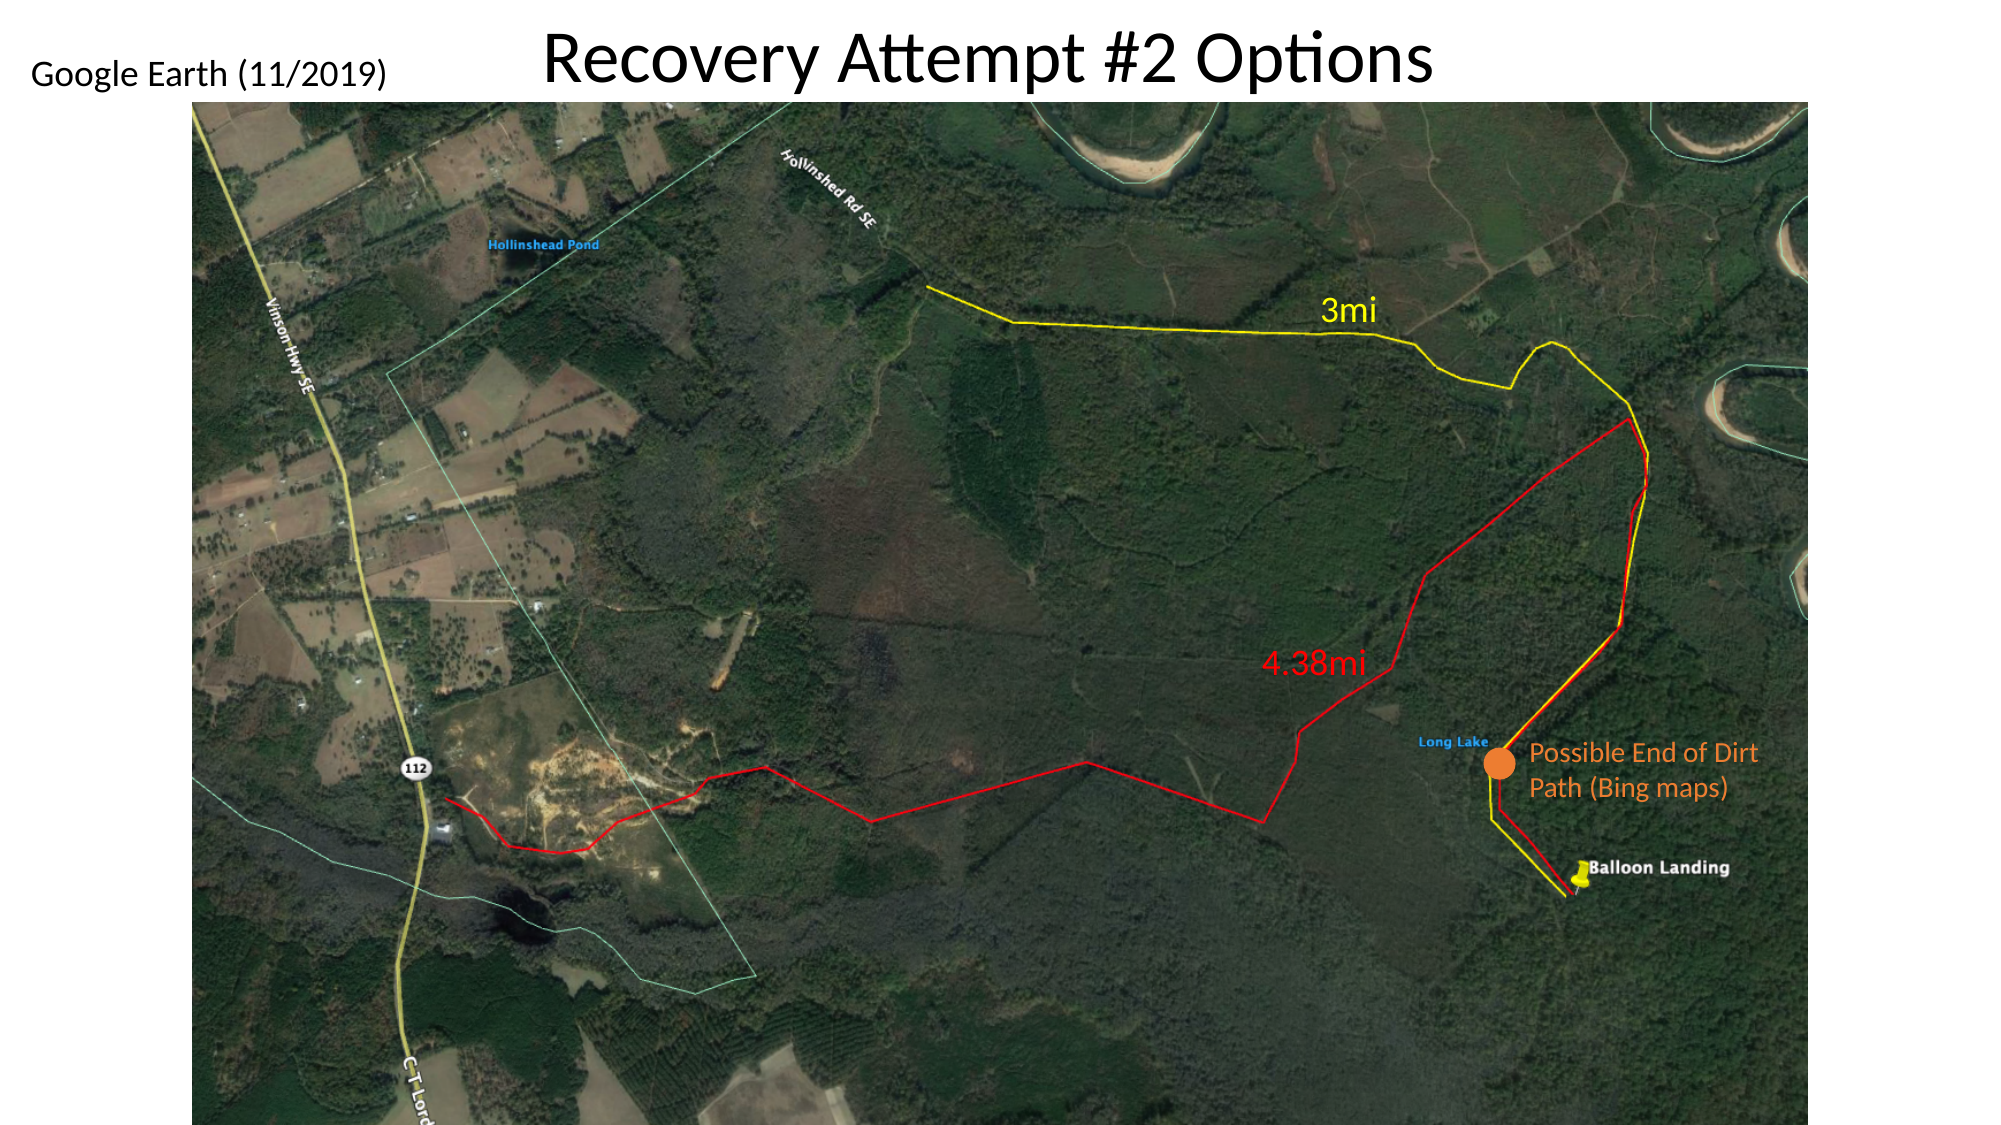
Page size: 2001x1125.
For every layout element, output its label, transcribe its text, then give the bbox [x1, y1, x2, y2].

text_box Google Earth (11/2019) [16, 41, 404, 102]
picture [192, 102, 1808, 1125]
text_box Recovery Attempt #2 Options [527, 0, 1450, 102]
